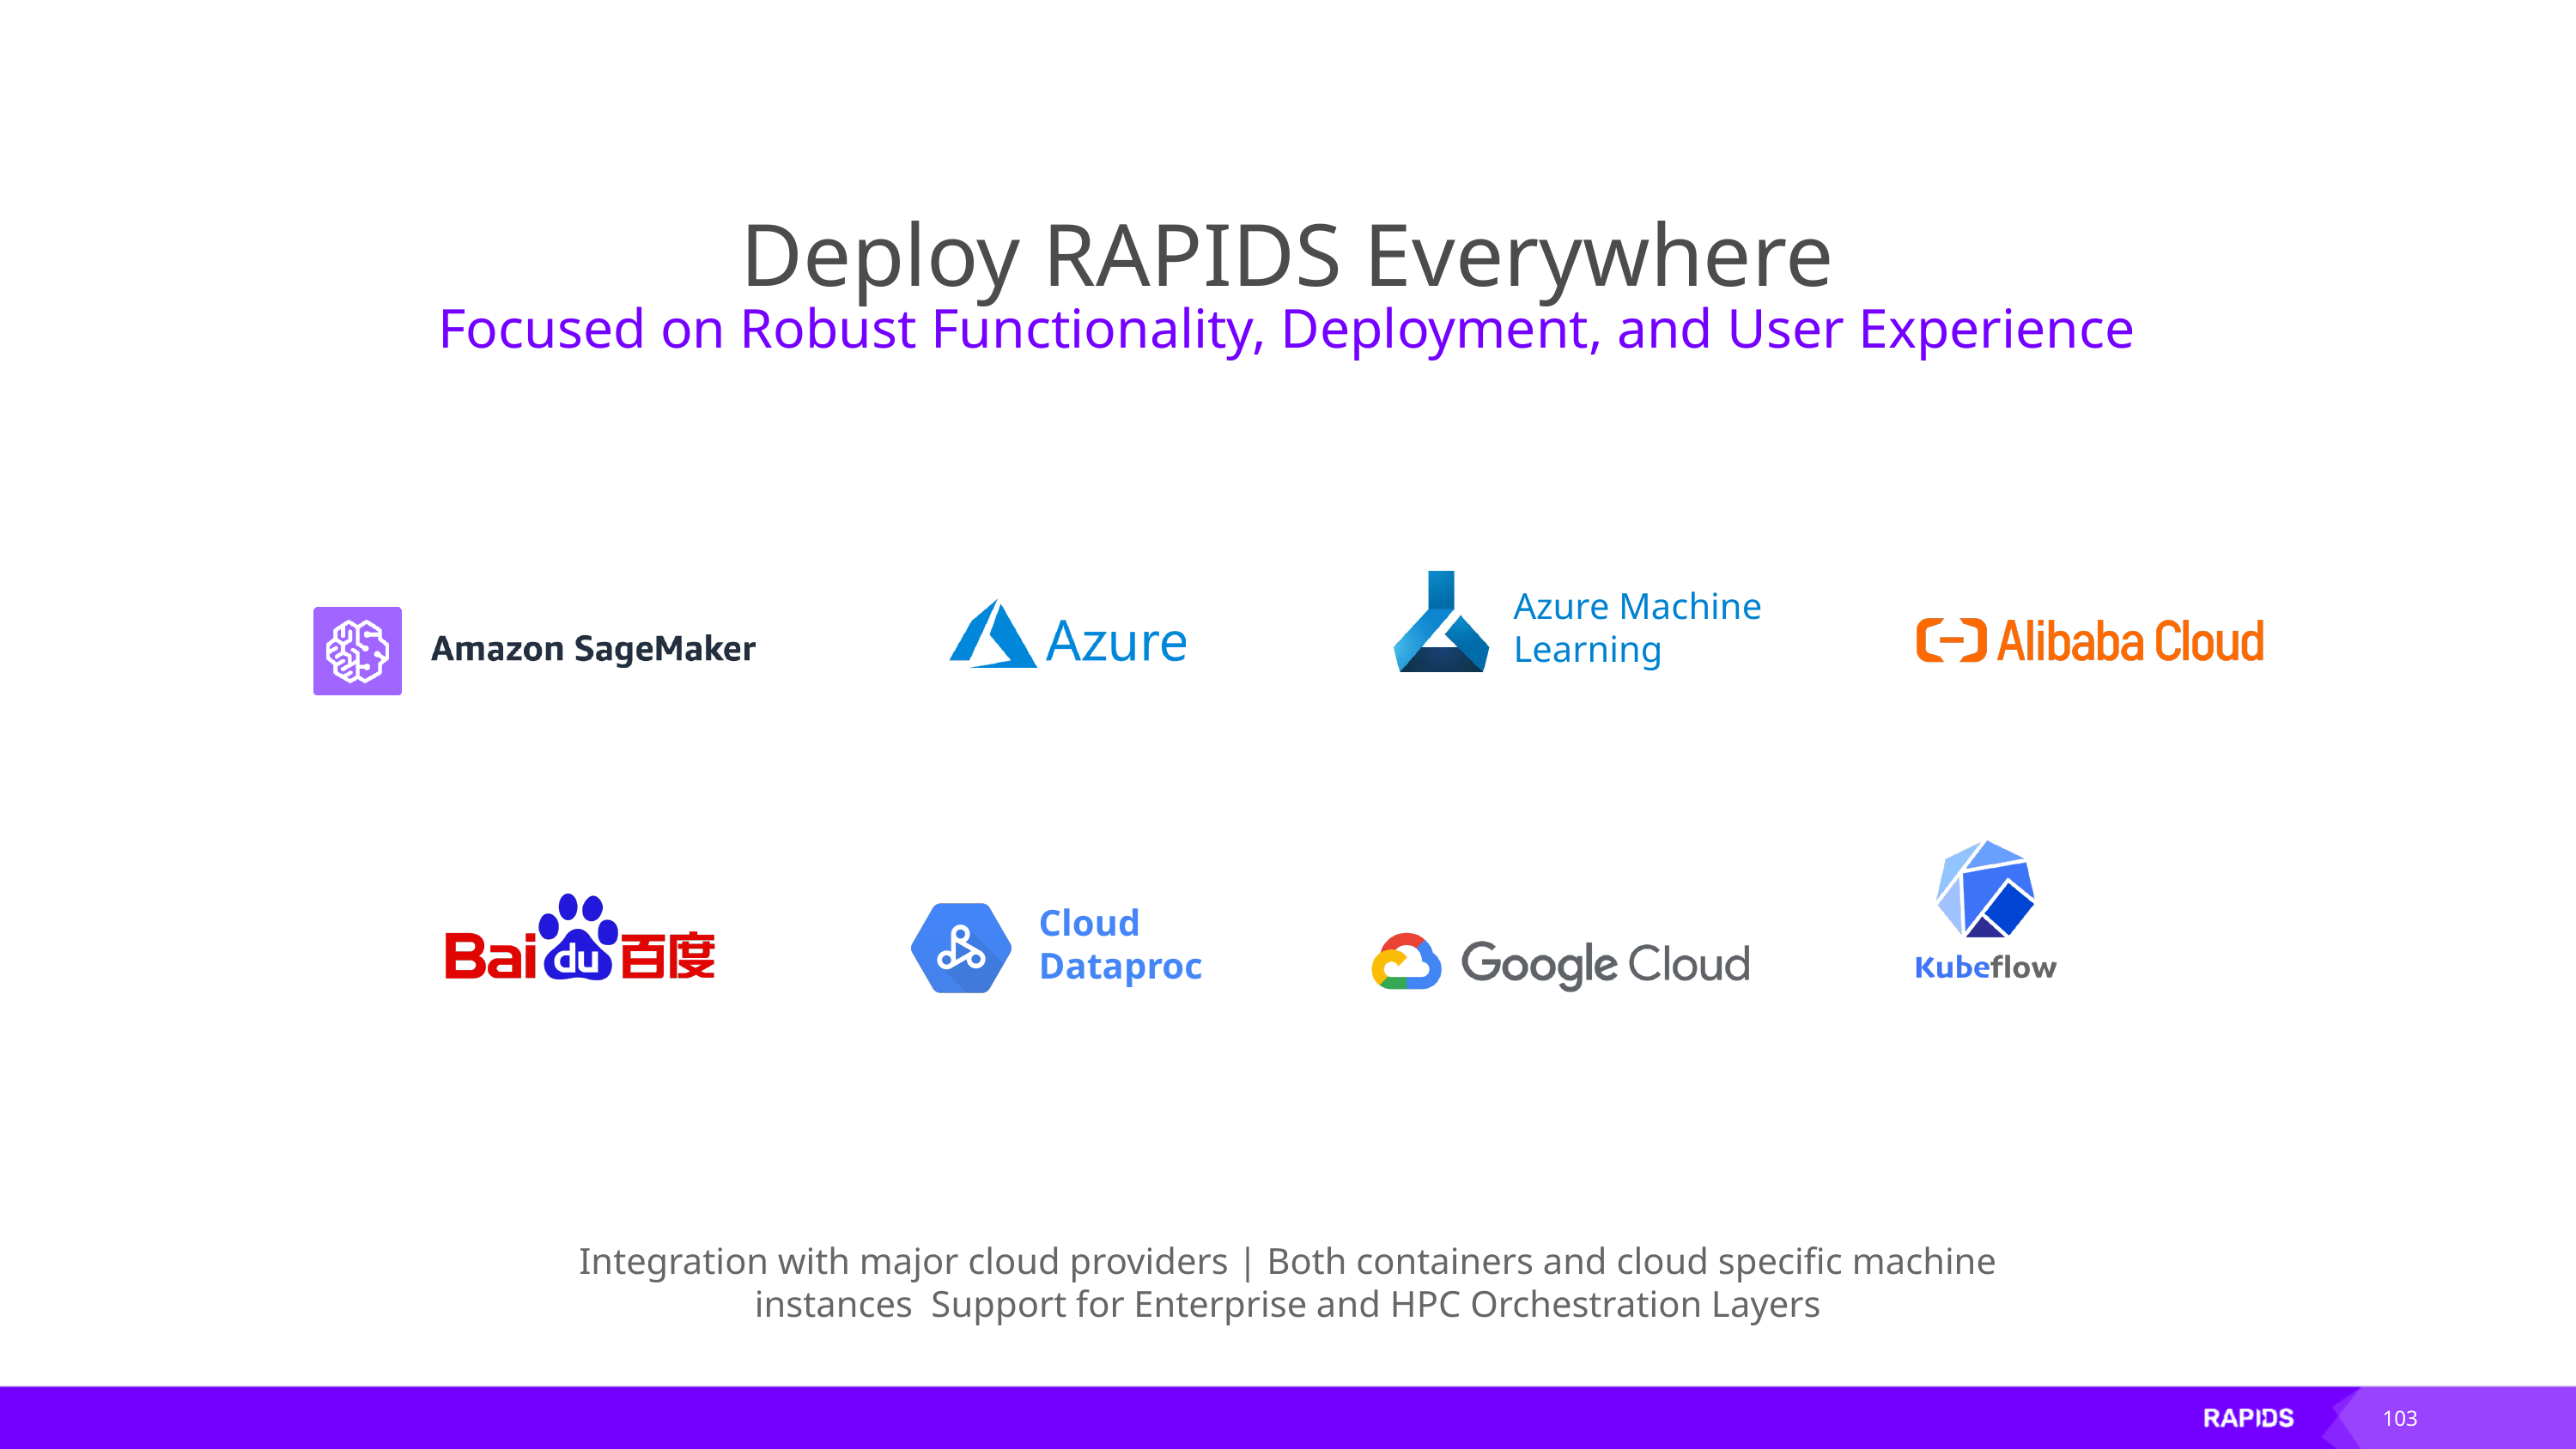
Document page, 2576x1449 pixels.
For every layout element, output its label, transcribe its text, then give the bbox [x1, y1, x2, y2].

picture [0, 0, 2576, 1449]
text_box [1390, 570, 1787, 673]
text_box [911, 898, 1267, 998]
text_box Integration with major cloud providers | Both containers and cloud specific machine instances Support for Enterprise and HPC Orchestration Layers [478, 1176, 2098, 1430]
list Focused on Robust Functionality, Deployment, and User Experience [117, 295, 2459, 419]
title Deploy RAPIDS Everywhere [117, 173, 2459, 295]
